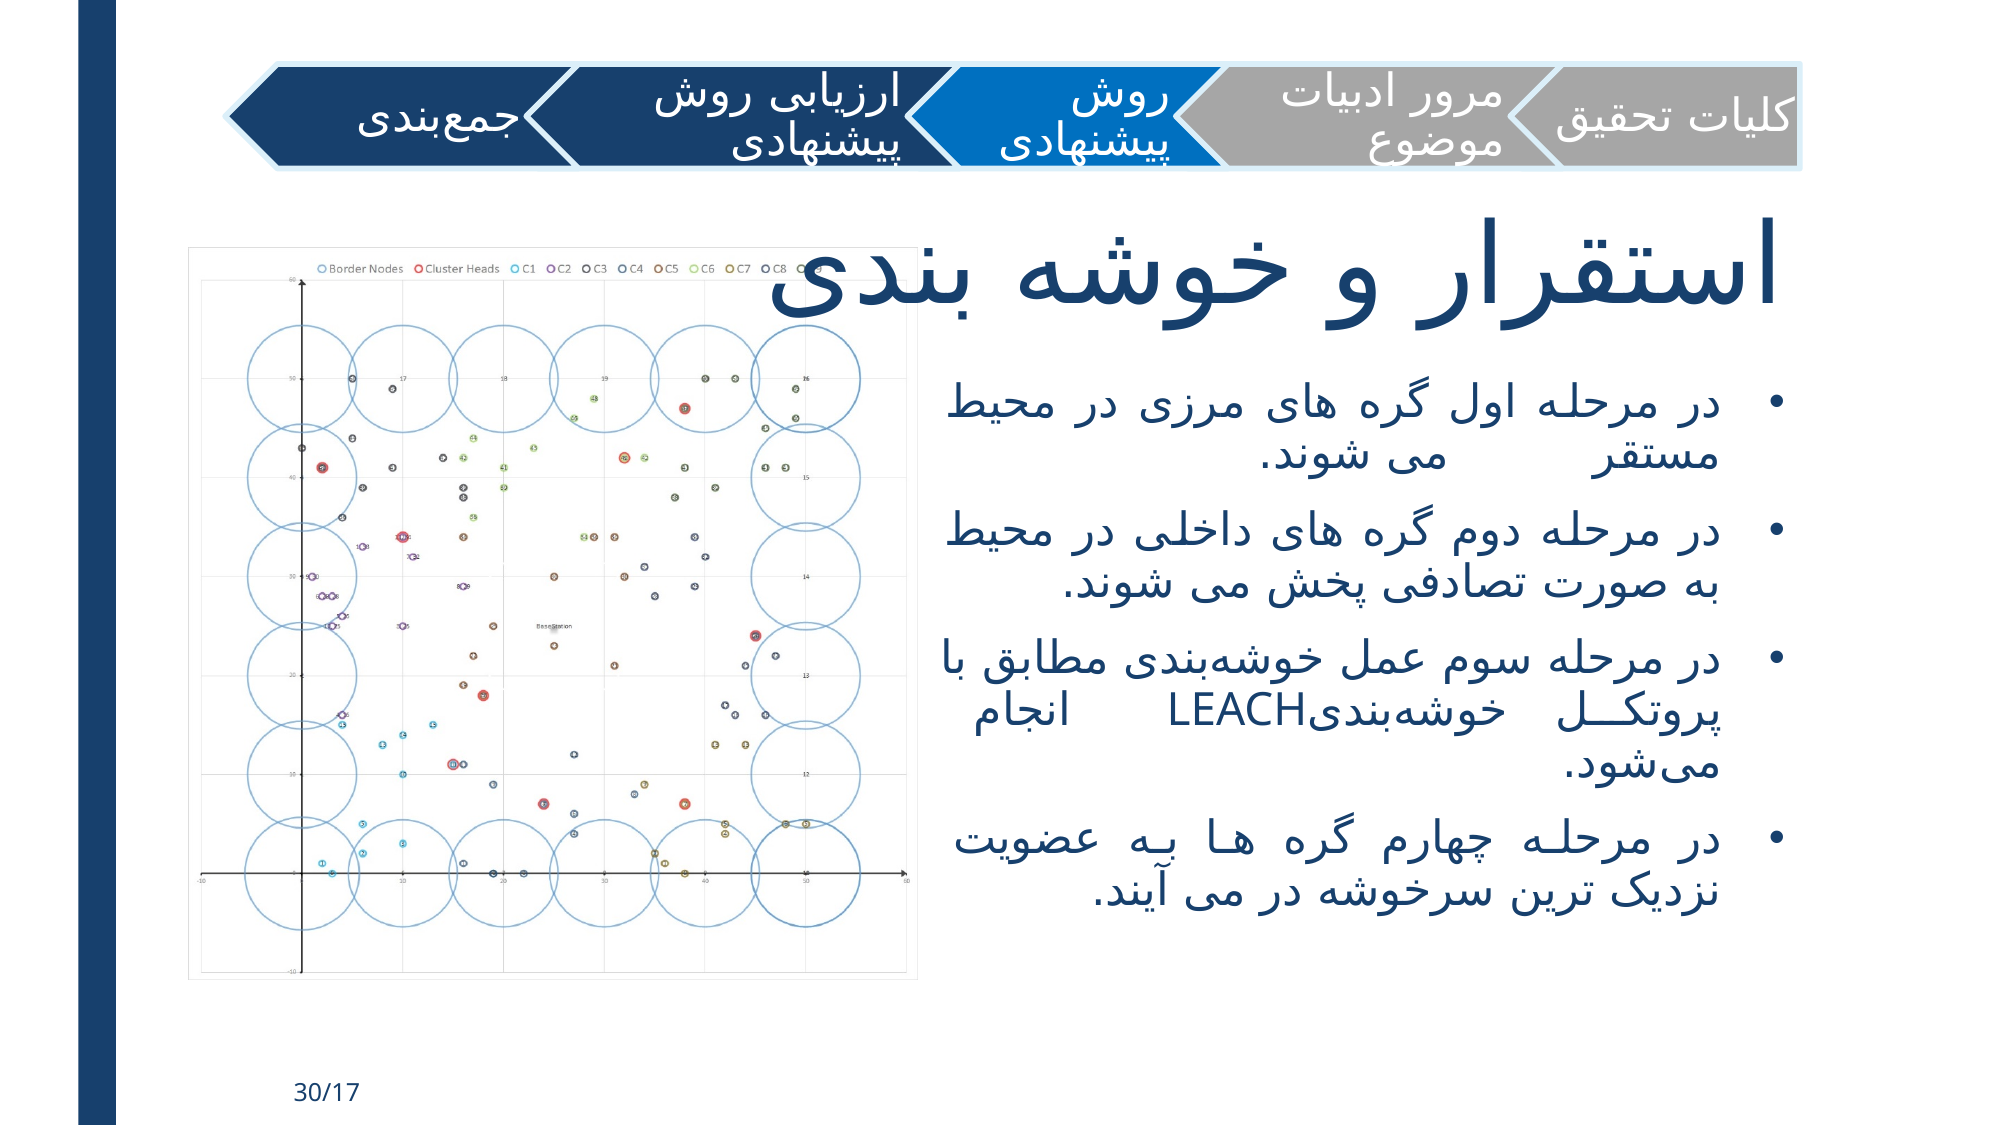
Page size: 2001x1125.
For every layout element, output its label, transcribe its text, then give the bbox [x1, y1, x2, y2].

picture [188, 247, 918, 980]
title استقرار و خوشه بندی [225, 200, 1800, 344]
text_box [224, 63, 1800, 169]
list در مرحله اول گره های مرزی در محیط مستقر می شوند. در مرحله دوم گره های داخلی در محیط به صورت تصادفی پخش می شوند. در ﻣﺮﺣﻠﻪ سوم ﻋﻤﻞ ﺧﻮﺷﻪﺑﻨﺪى ﻣﻄﺎﺑﻖ ﺑﺎ پروتكل ﺧﻮﺷﻪﺑﻨﺪىLEACH اﻧﺠﺎم ﻣﻰشود. در مرحله چهارم گره ها به عضویت نزدیک ترین سرخوشه در می آیند. [925, 368, 1800, 956]
slide_number 30/17 [196, 1058, 458, 1125]
